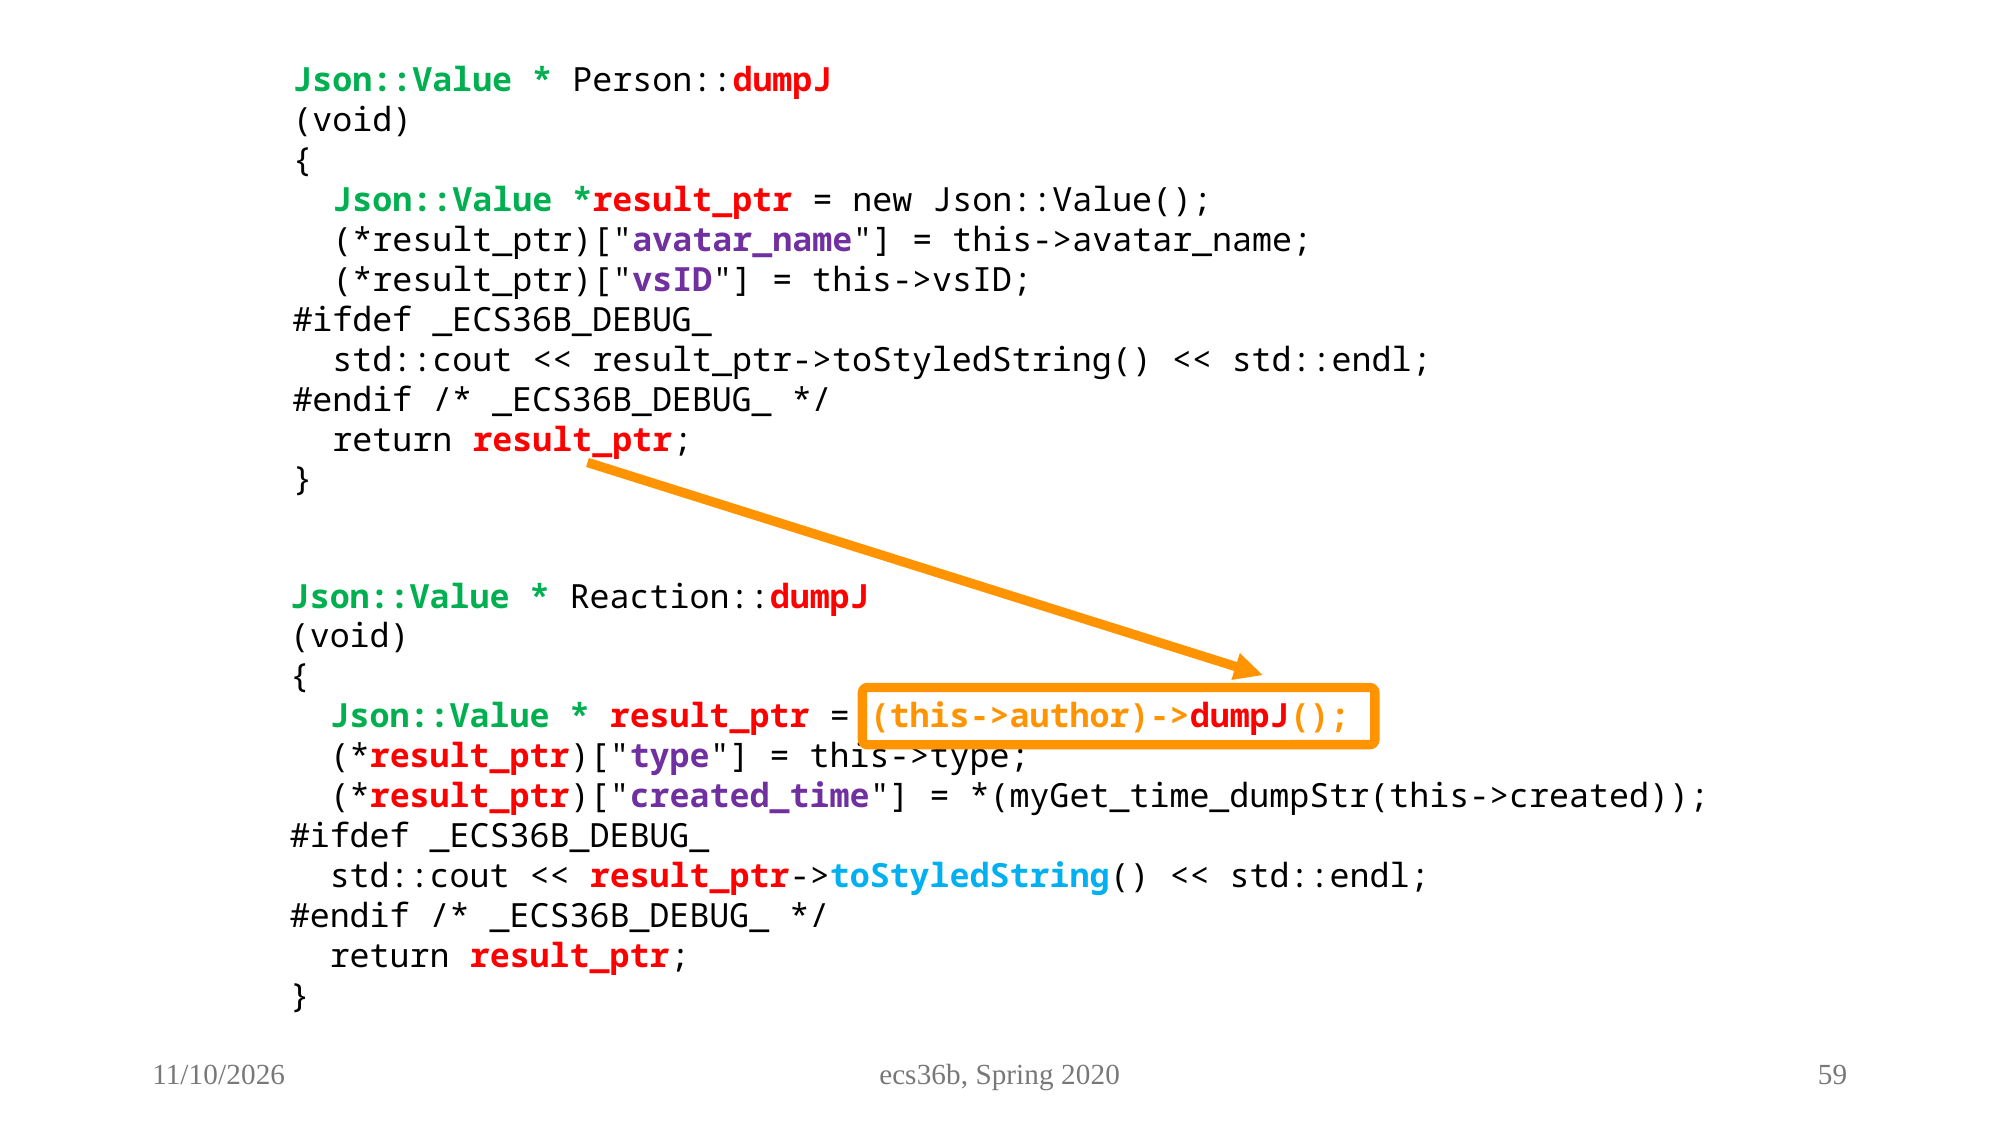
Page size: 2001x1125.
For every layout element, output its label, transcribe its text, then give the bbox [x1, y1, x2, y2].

text_box Json::Value * Person::dumpJ (void) { Json::Value *result_ptr = new Json::Value(); (*result_ptr)["avatar_name"] = this->avatar_name; (*result_ptr)["vsID"] = this->vsID; #ifdef _ECS36B_DEBUG_ std::cout << result_ptr->toStyledString() << std::endl; #endif /* _ECS36B_DEBUG_ */ return result_ptr; } [277, 50, 1731, 505]
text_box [586, 461, 1263, 676]
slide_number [137, 1042, 588, 1103]
text_box [862, 687, 1375, 745]
slide_number 59 [1412, 1042, 1863, 1103]
footer ecs36b, Spring 2020 [662, 1042, 1338, 1103]
text_box Json::Value * Reaction::dumpJ (void) { Json::Value * result_ptr = (this->author)->dumpJ(); (*result_ptr)["type"] = this->type; (*result_ptr)["created_time"] = *(myGet_time_dumpStr(this->created)); #ifdef _ECS36B_DEBUG_ std::cout << result_ptr->toStyledString() << std::endl; #endif /* _ECS36B_DEBUG_ */ return result_ptr; } [275, 567, 1750, 1022]
